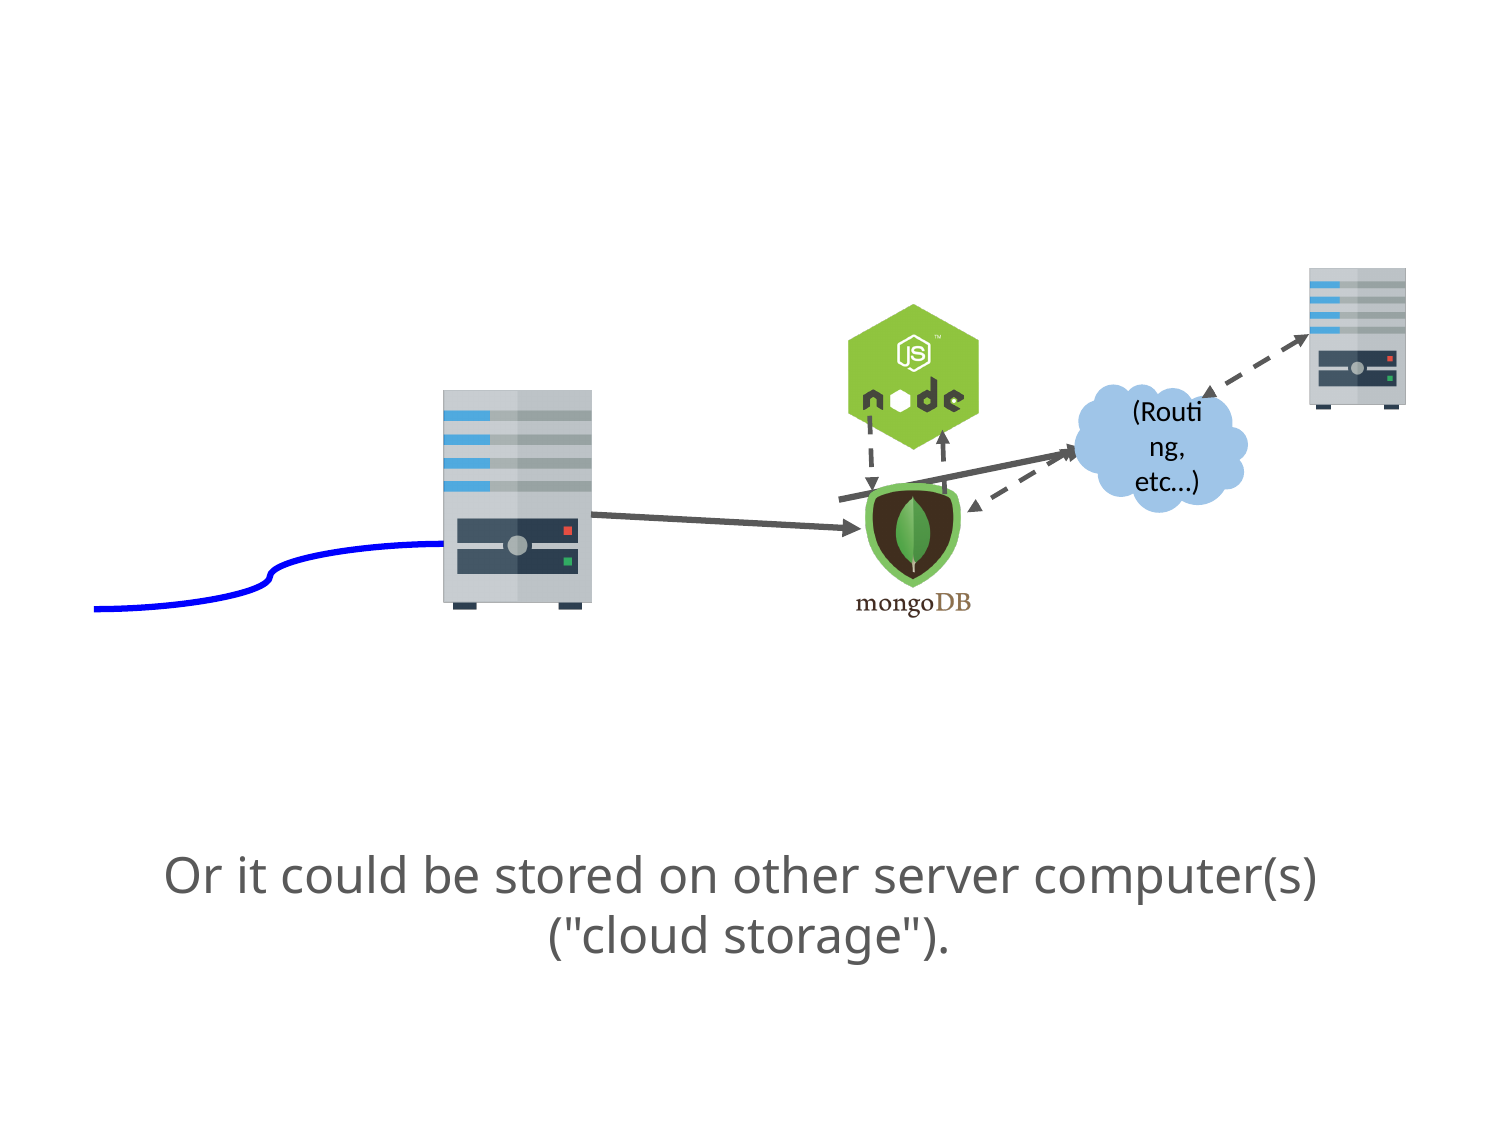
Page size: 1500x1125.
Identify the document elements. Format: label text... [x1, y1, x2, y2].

text_box Or it could be stored on other server computer(s) ("cloud storage"). [148, 828, 1352, 989]
text_box [1201, 353, 1276, 399]
text_box (Routing, etc…) [1074, 384, 1249, 513]
picture [838, 302, 988, 452]
picture [838, 463, 988, 639]
picture [398, 385, 634, 620]
text_box [992, 448, 1075, 498]
picture [1281, 265, 1433, 416]
